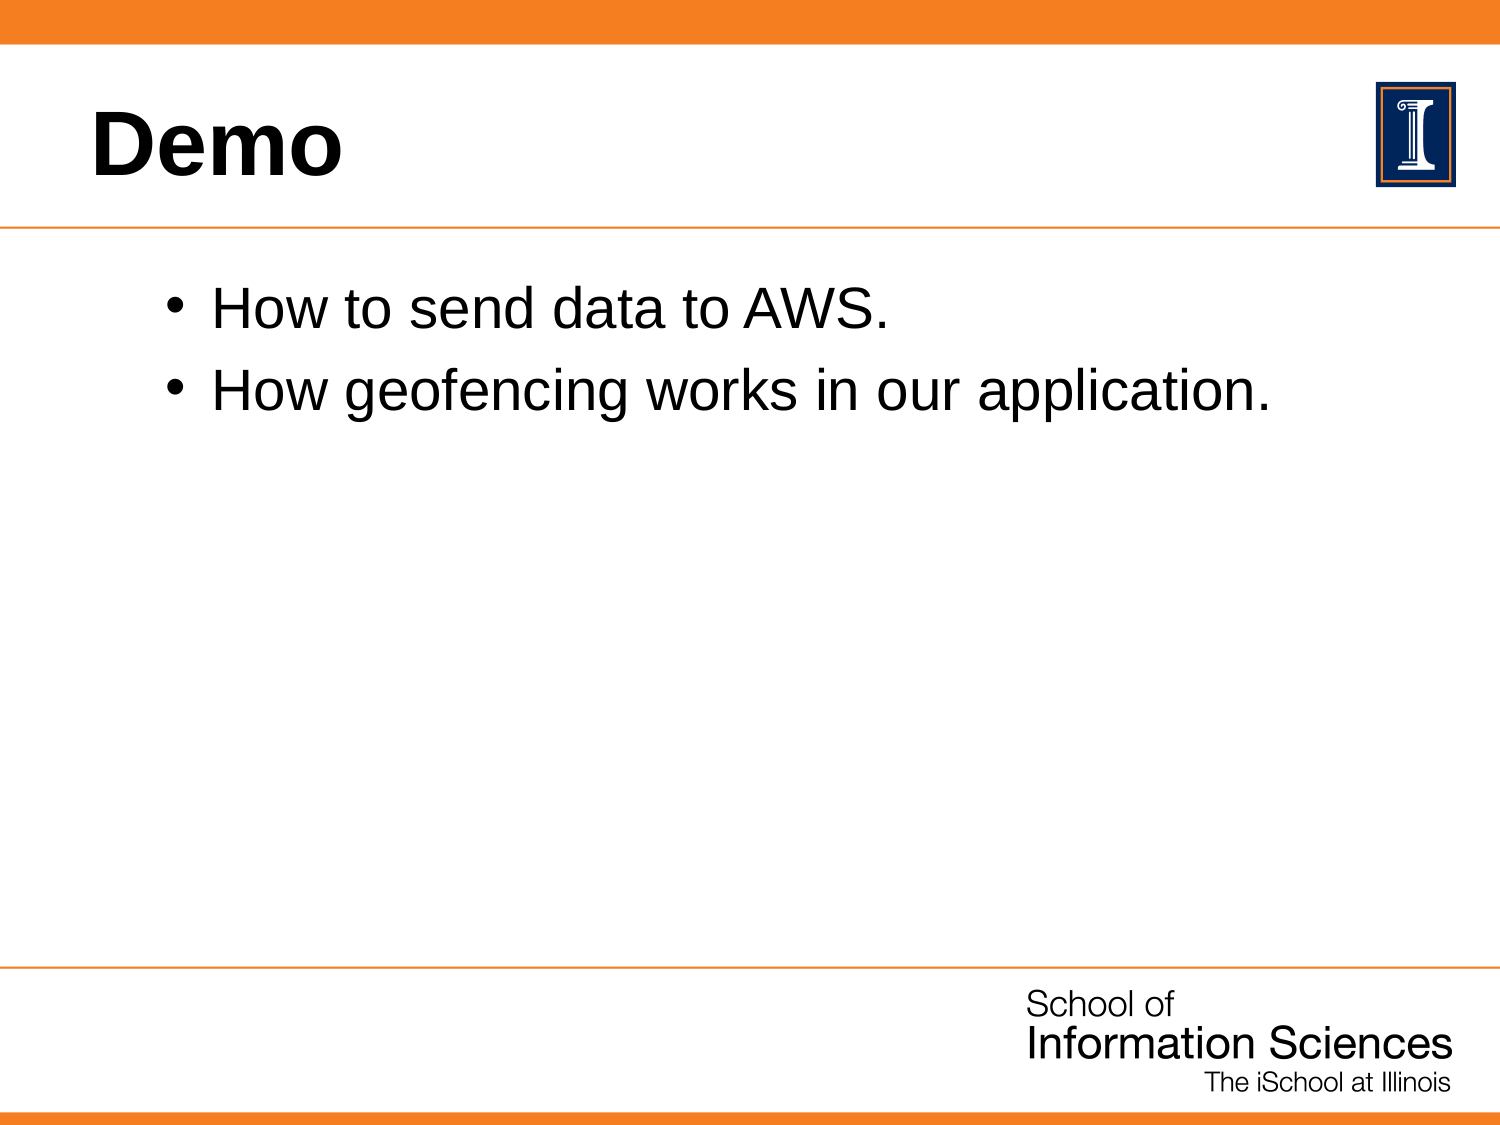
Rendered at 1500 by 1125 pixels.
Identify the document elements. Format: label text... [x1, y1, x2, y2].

title Demo [75, 45, 1425, 233]
picture [0, 0, 1500, 1125]
list How to send data to AWS. How geofencing works in our application. [75, 262, 1425, 806]
